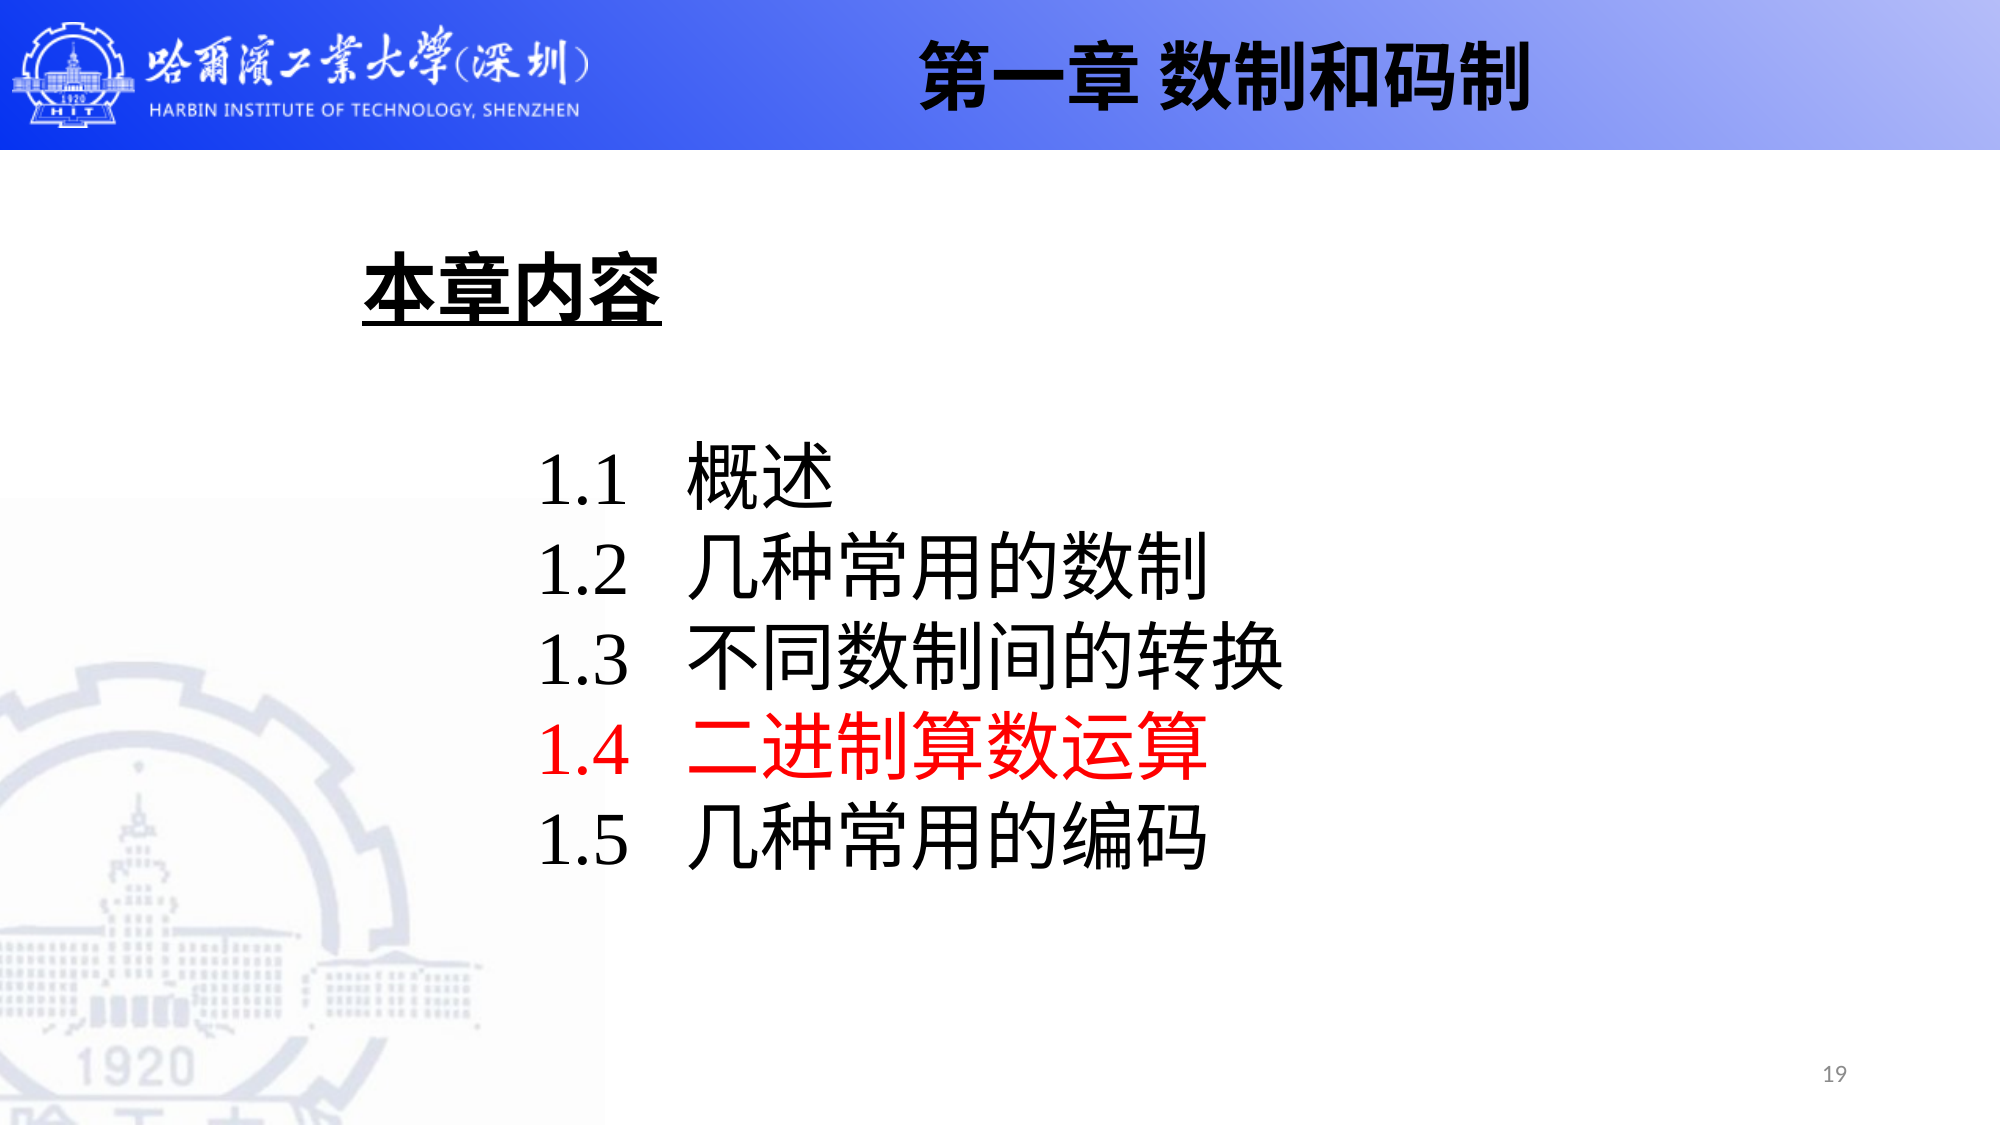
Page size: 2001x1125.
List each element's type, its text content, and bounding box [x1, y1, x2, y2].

text_box 第一章 数制和码制 [681, 11, 1769, 149]
picture [0, 498, 605, 1125]
text_box 1.1 概述 1.2 几种常用的数制 1.3 不同数制间的转换 1.4 二进制算数运算 1.5 几种常用的编码 [521, 421, 1750, 887]
picture [12, 22, 588, 128]
slide_number 19 [1412, 1042, 1863, 1103]
title 本章内容 [347, 234, 873, 348]
